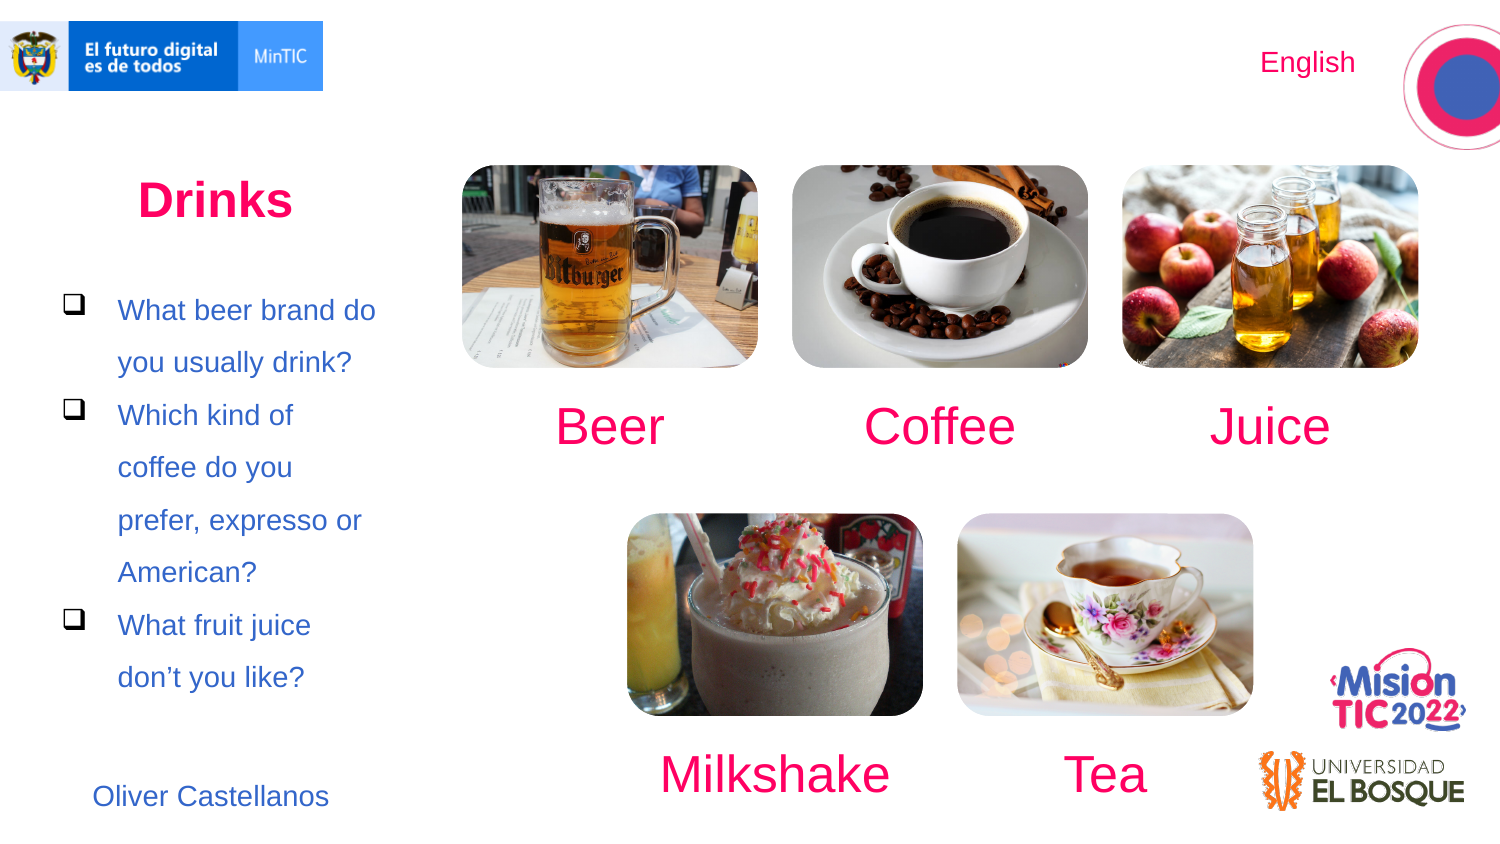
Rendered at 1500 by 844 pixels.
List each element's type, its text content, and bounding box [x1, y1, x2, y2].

picture [1404, 25, 1500, 149]
picture [0, 21, 323, 91]
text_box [439, 162, 1441, 830]
list Drinks [0, 152, 413, 259]
text_box What beer brand do you usually drink? Which kind of coffee do you prefer, expresso or American? What fruit juice don’t you like? [27, 258, 392, 704]
picture [1441, 648, 1488, 827]
